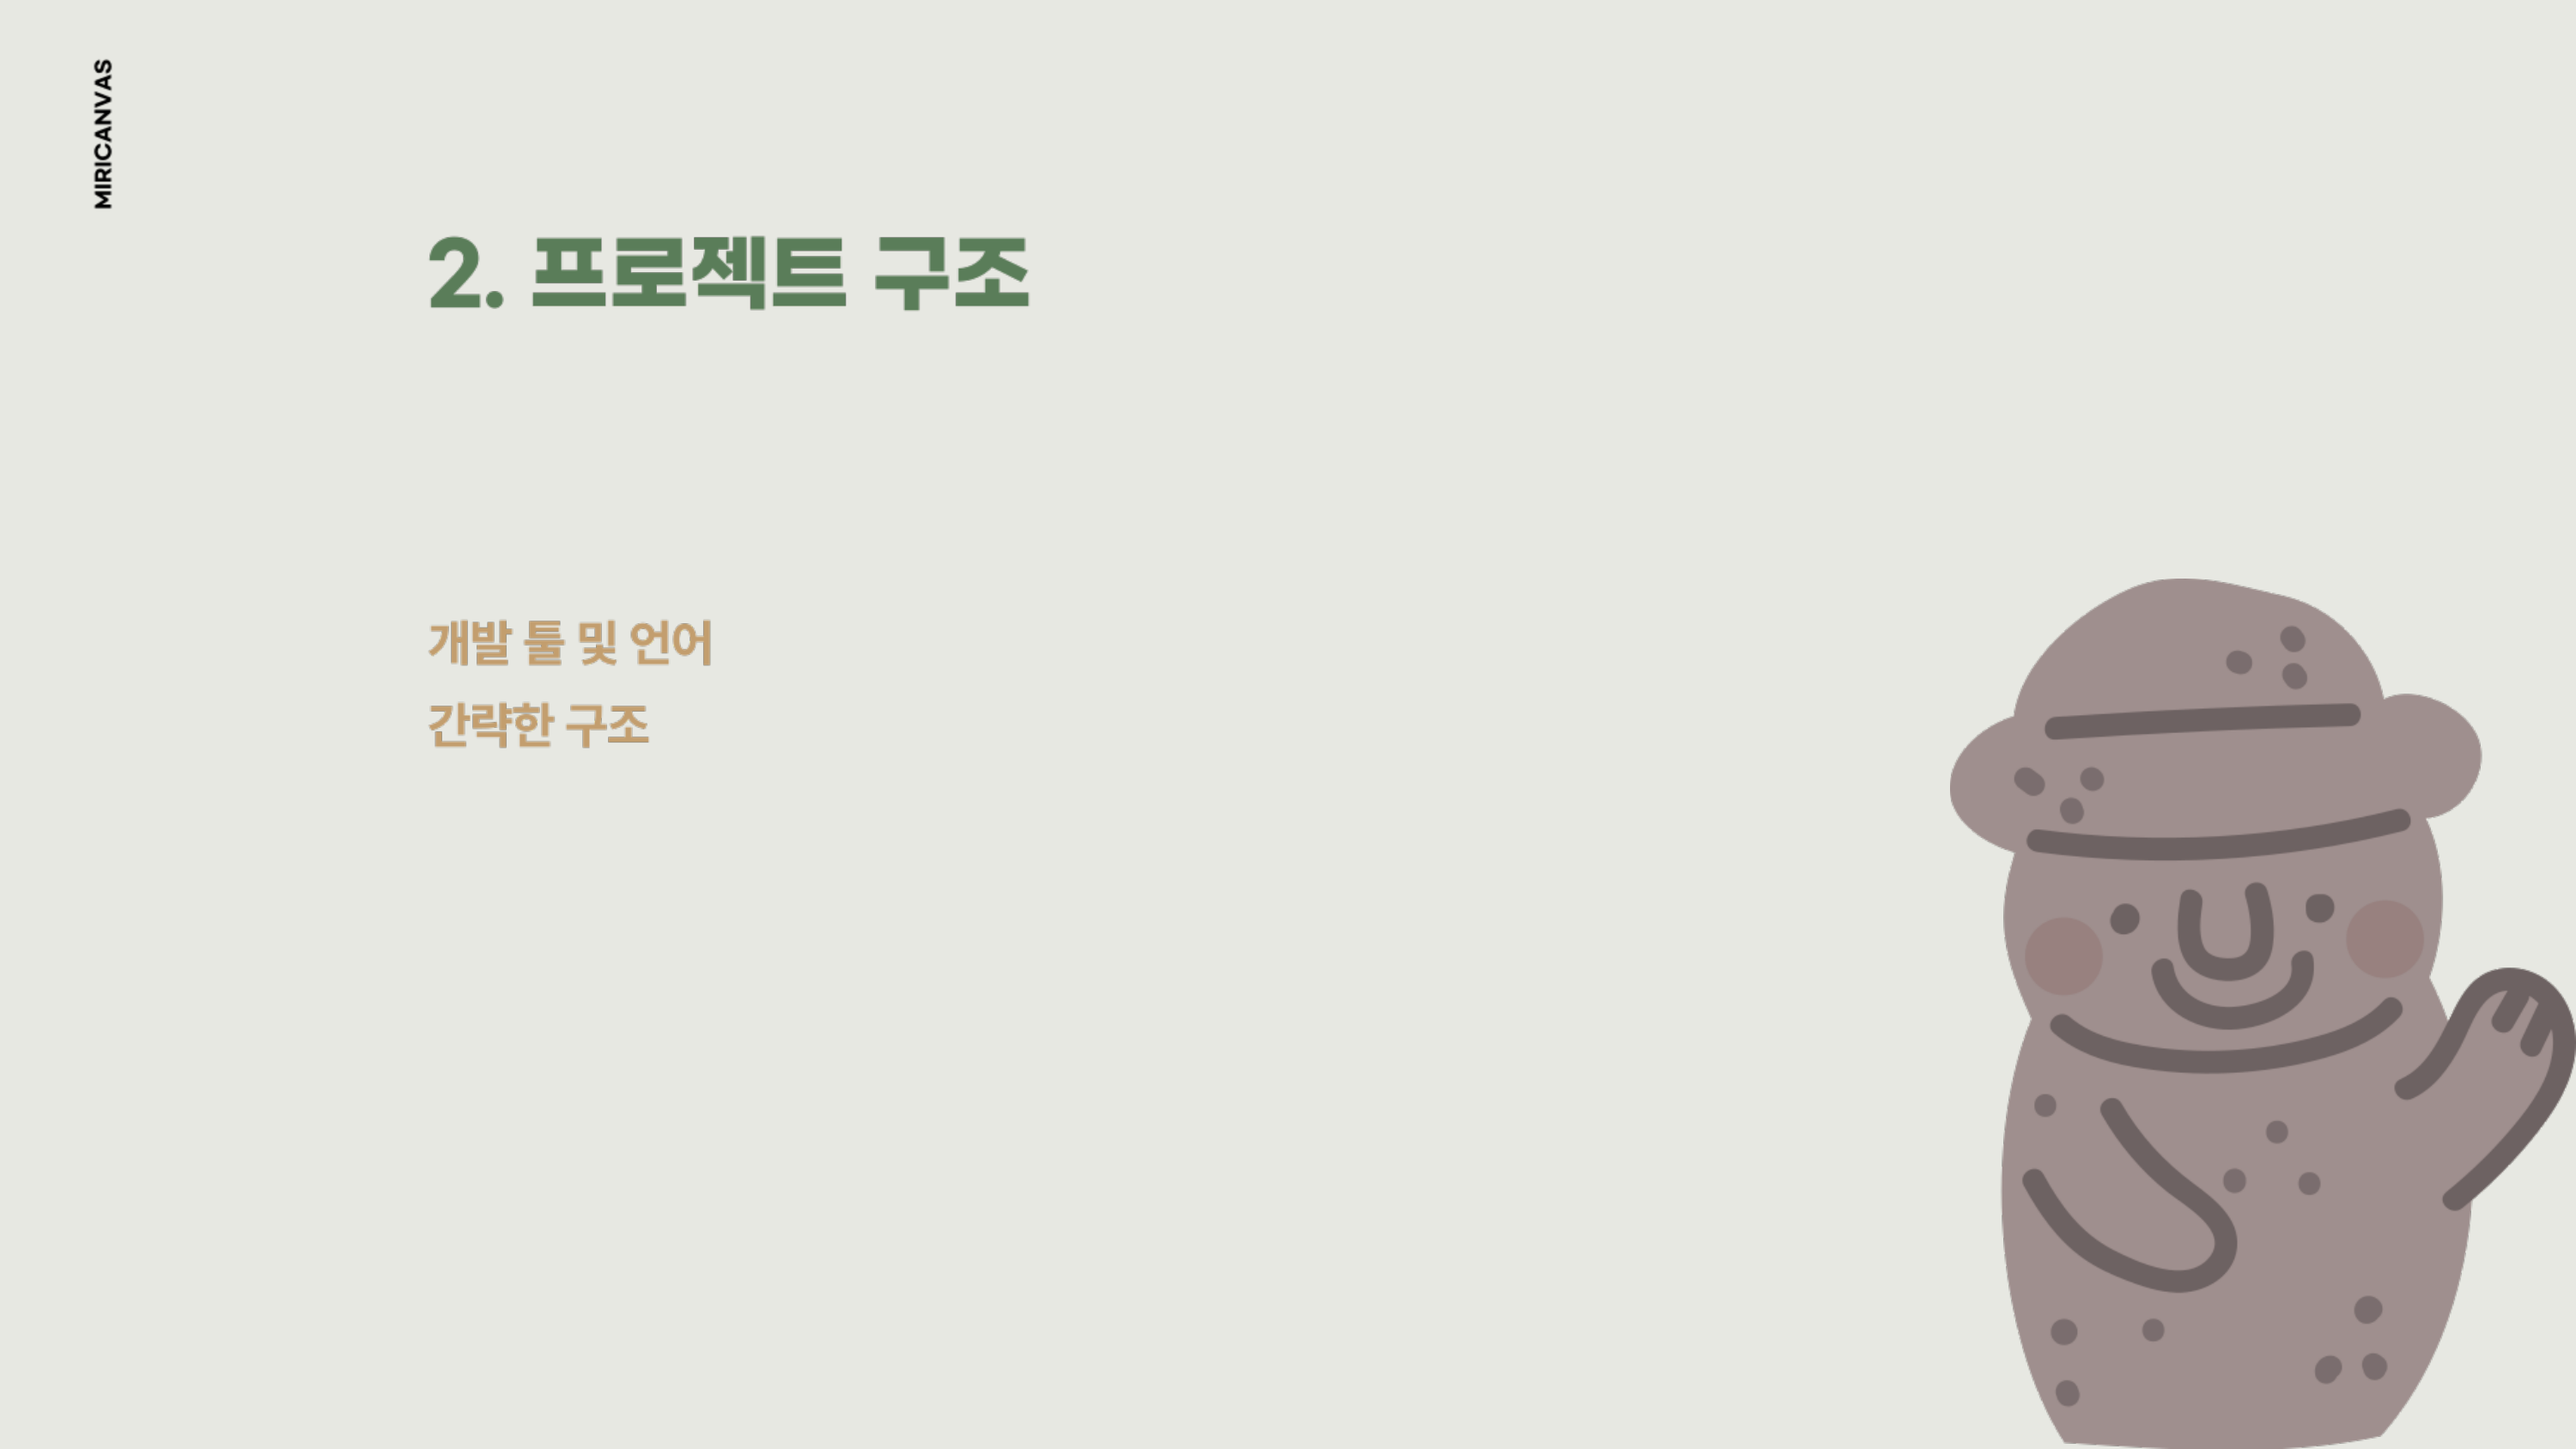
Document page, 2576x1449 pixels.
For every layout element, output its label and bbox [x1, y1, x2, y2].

picture [414, 211, 1065, 349]
picture [0, 53, 216, 272]
picture [420, 601, 736, 781]
text_box [1950, 579, 2576, 1449]
